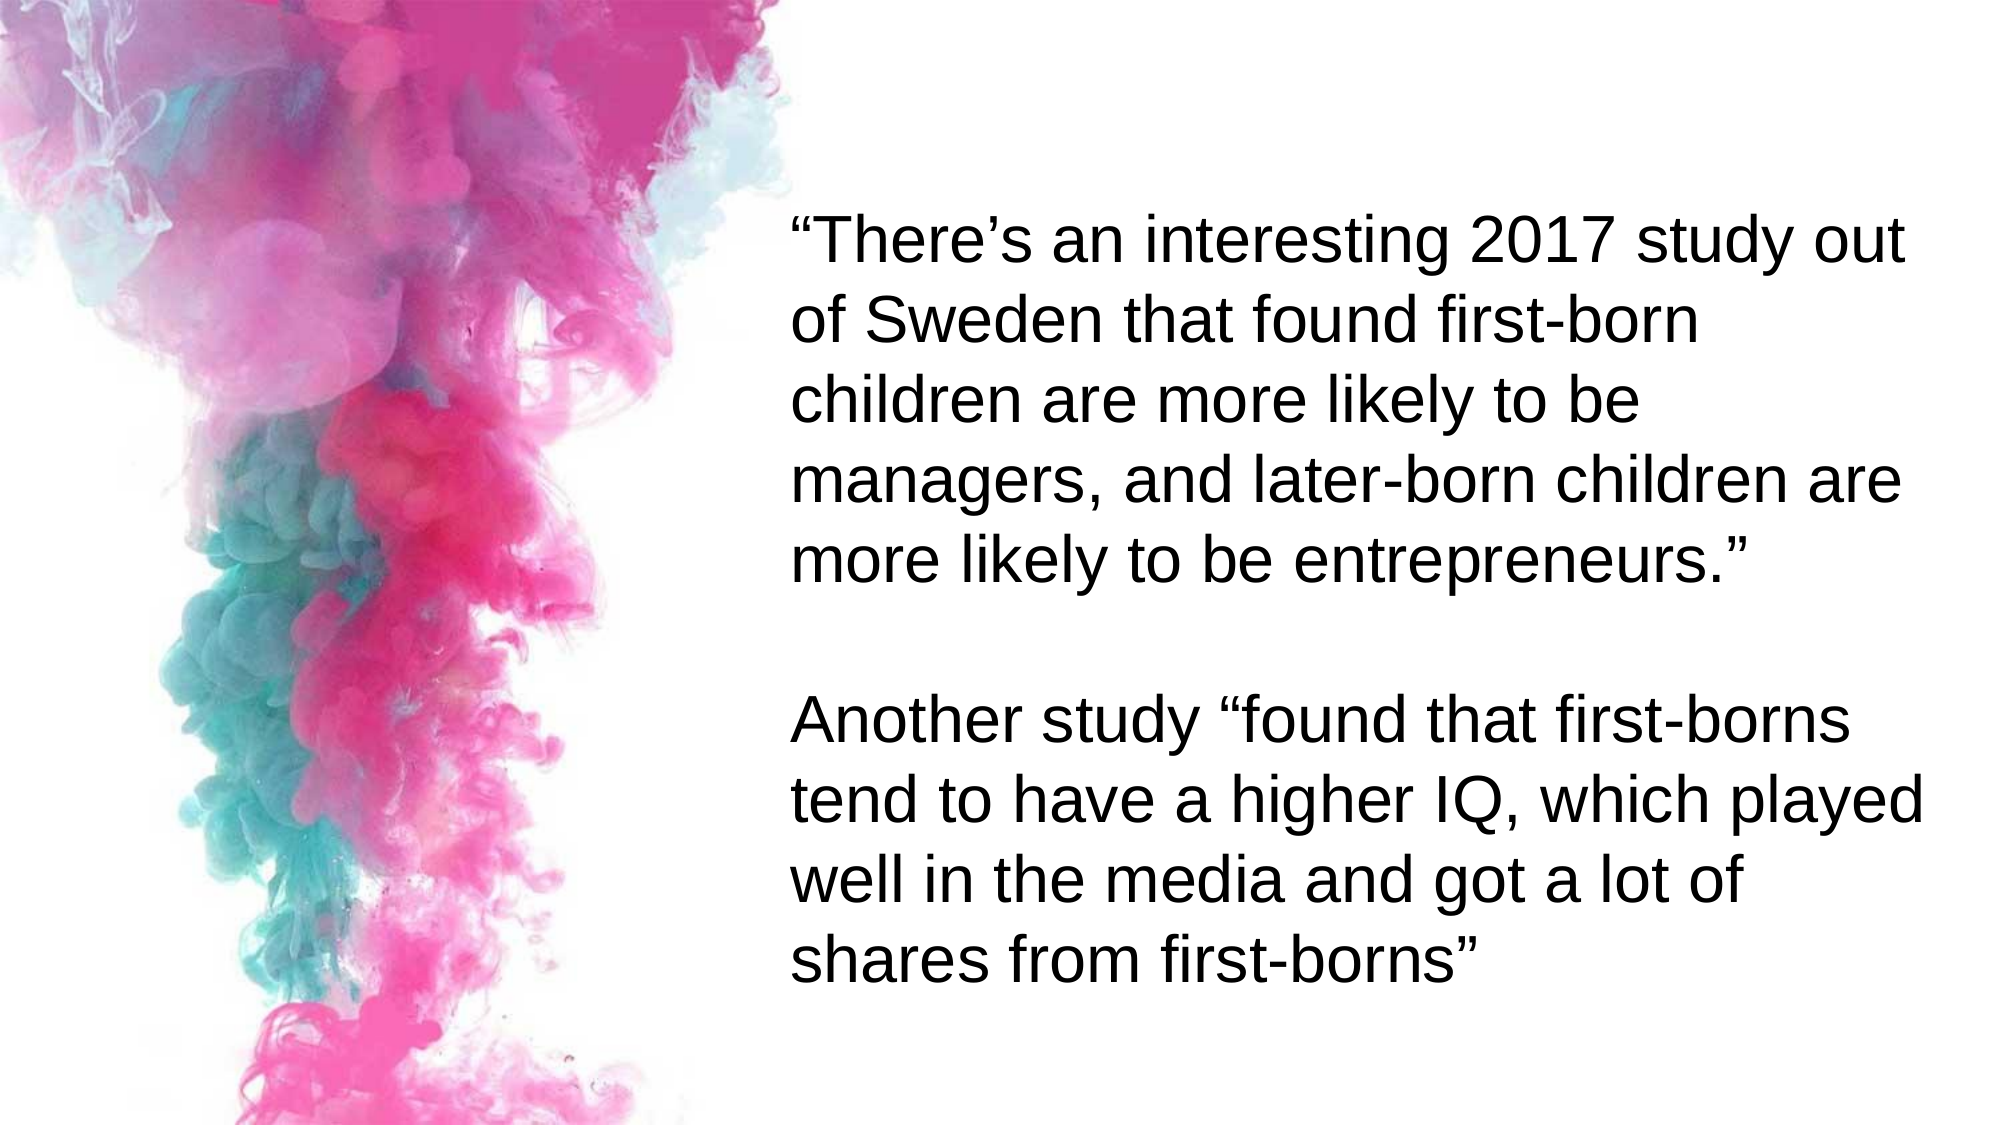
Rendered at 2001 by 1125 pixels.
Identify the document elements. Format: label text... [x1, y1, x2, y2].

text_box “There’s an interesting 2017 study out of Sweden that found first-born children are more likely to be managers, and later-born children are more likely to be entrepreneurs.” Another study “found that first-borns tend to have a higher IQ, which played well in the media and got a lot of shares from first-borns” [775, 188, 1945, 1003]
picture [0, 0, 2001, 1125]
